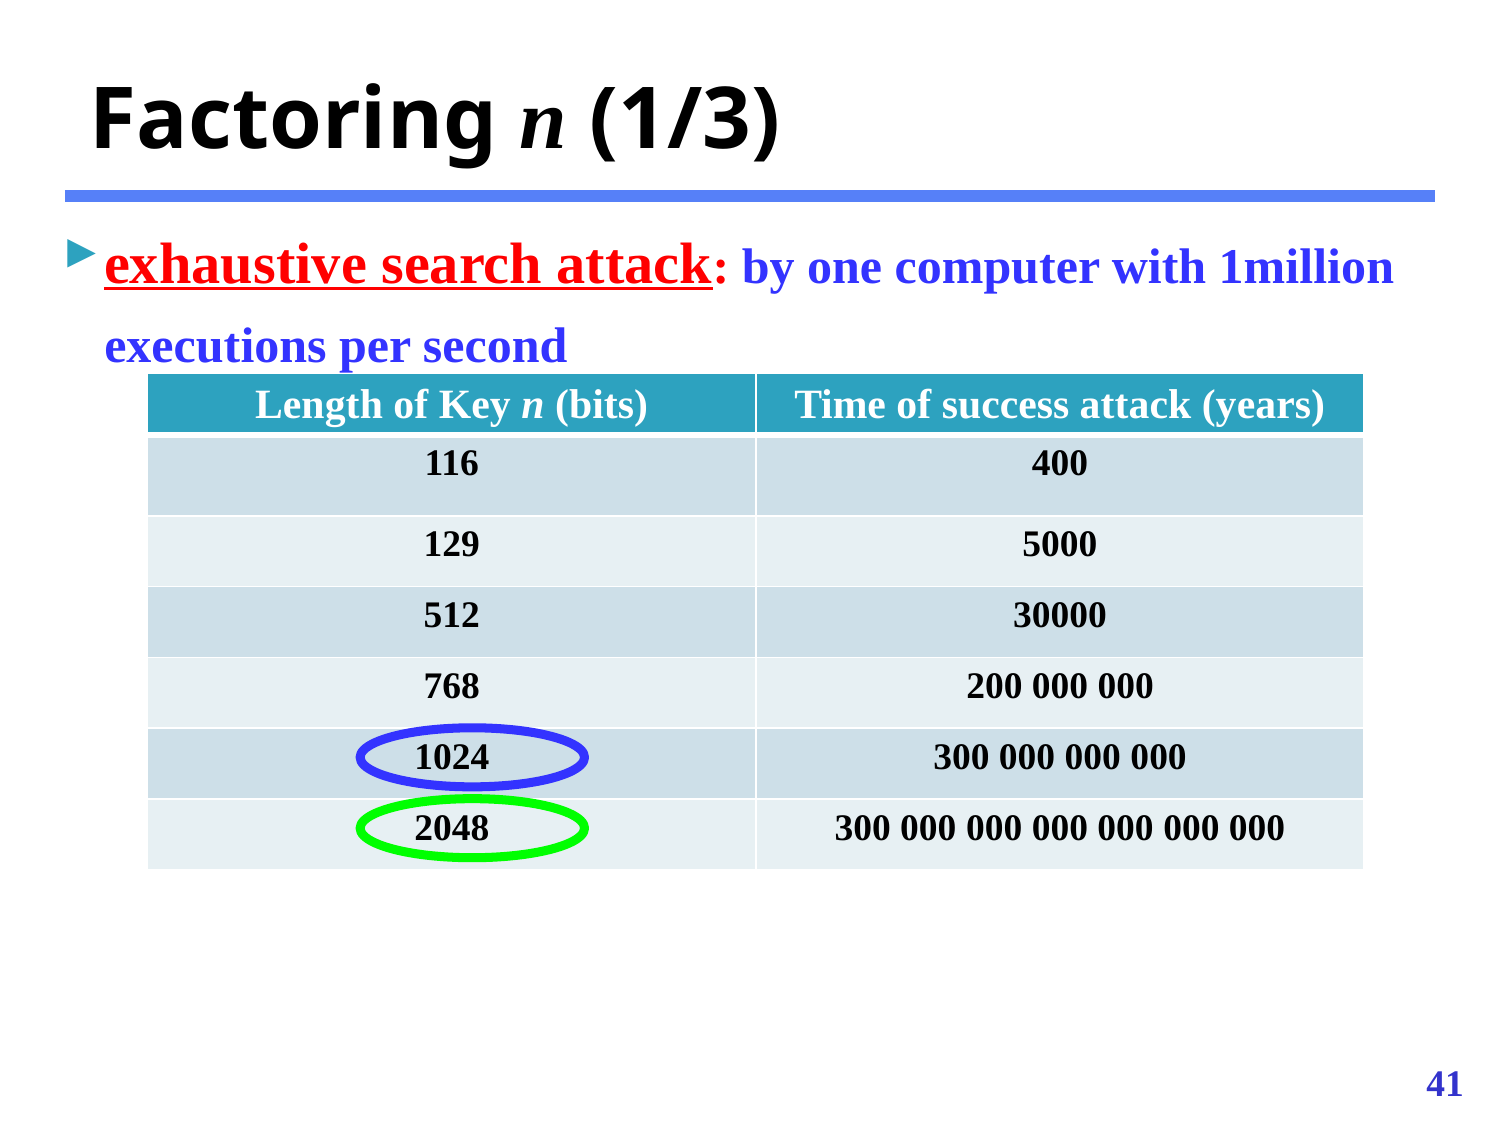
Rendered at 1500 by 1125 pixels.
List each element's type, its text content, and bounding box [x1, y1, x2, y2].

text_box [355, 794, 589, 863]
table_cell 30000 [757, 587, 1363, 657]
table_cell 1024 [148, 729, 755, 798]
title Factoring n (1/3) [75, 45, 1425, 185]
table_cell 300 000 000 000 000 000 000 [757, 800, 1363, 869]
slide_number 41 [1316, 1051, 1479, 1112]
table_cell 5000 [757, 517, 1363, 586]
table_cell 2048 [148, 800, 755, 869]
text_box [355, 723, 589, 792]
table_header Length of Key n (bits) [148, 374, 755, 432]
table_cell 300 000 000 000 [757, 729, 1363, 798]
table_header Time of success attack (years) [757, 374, 1363, 432]
table_cell 200 000 000 [757, 658, 1363, 727]
table_cell 768 [148, 658, 755, 727]
table_cell 512 [148, 587, 755, 657]
table_cell 129 [148, 517, 755, 586]
list exhaustive search attack: by one computer with 1million executions per second [29, 196, 1455, 965]
table_cell 116 [148, 438, 755, 515]
table_cell 400 [757, 438, 1363, 515]
